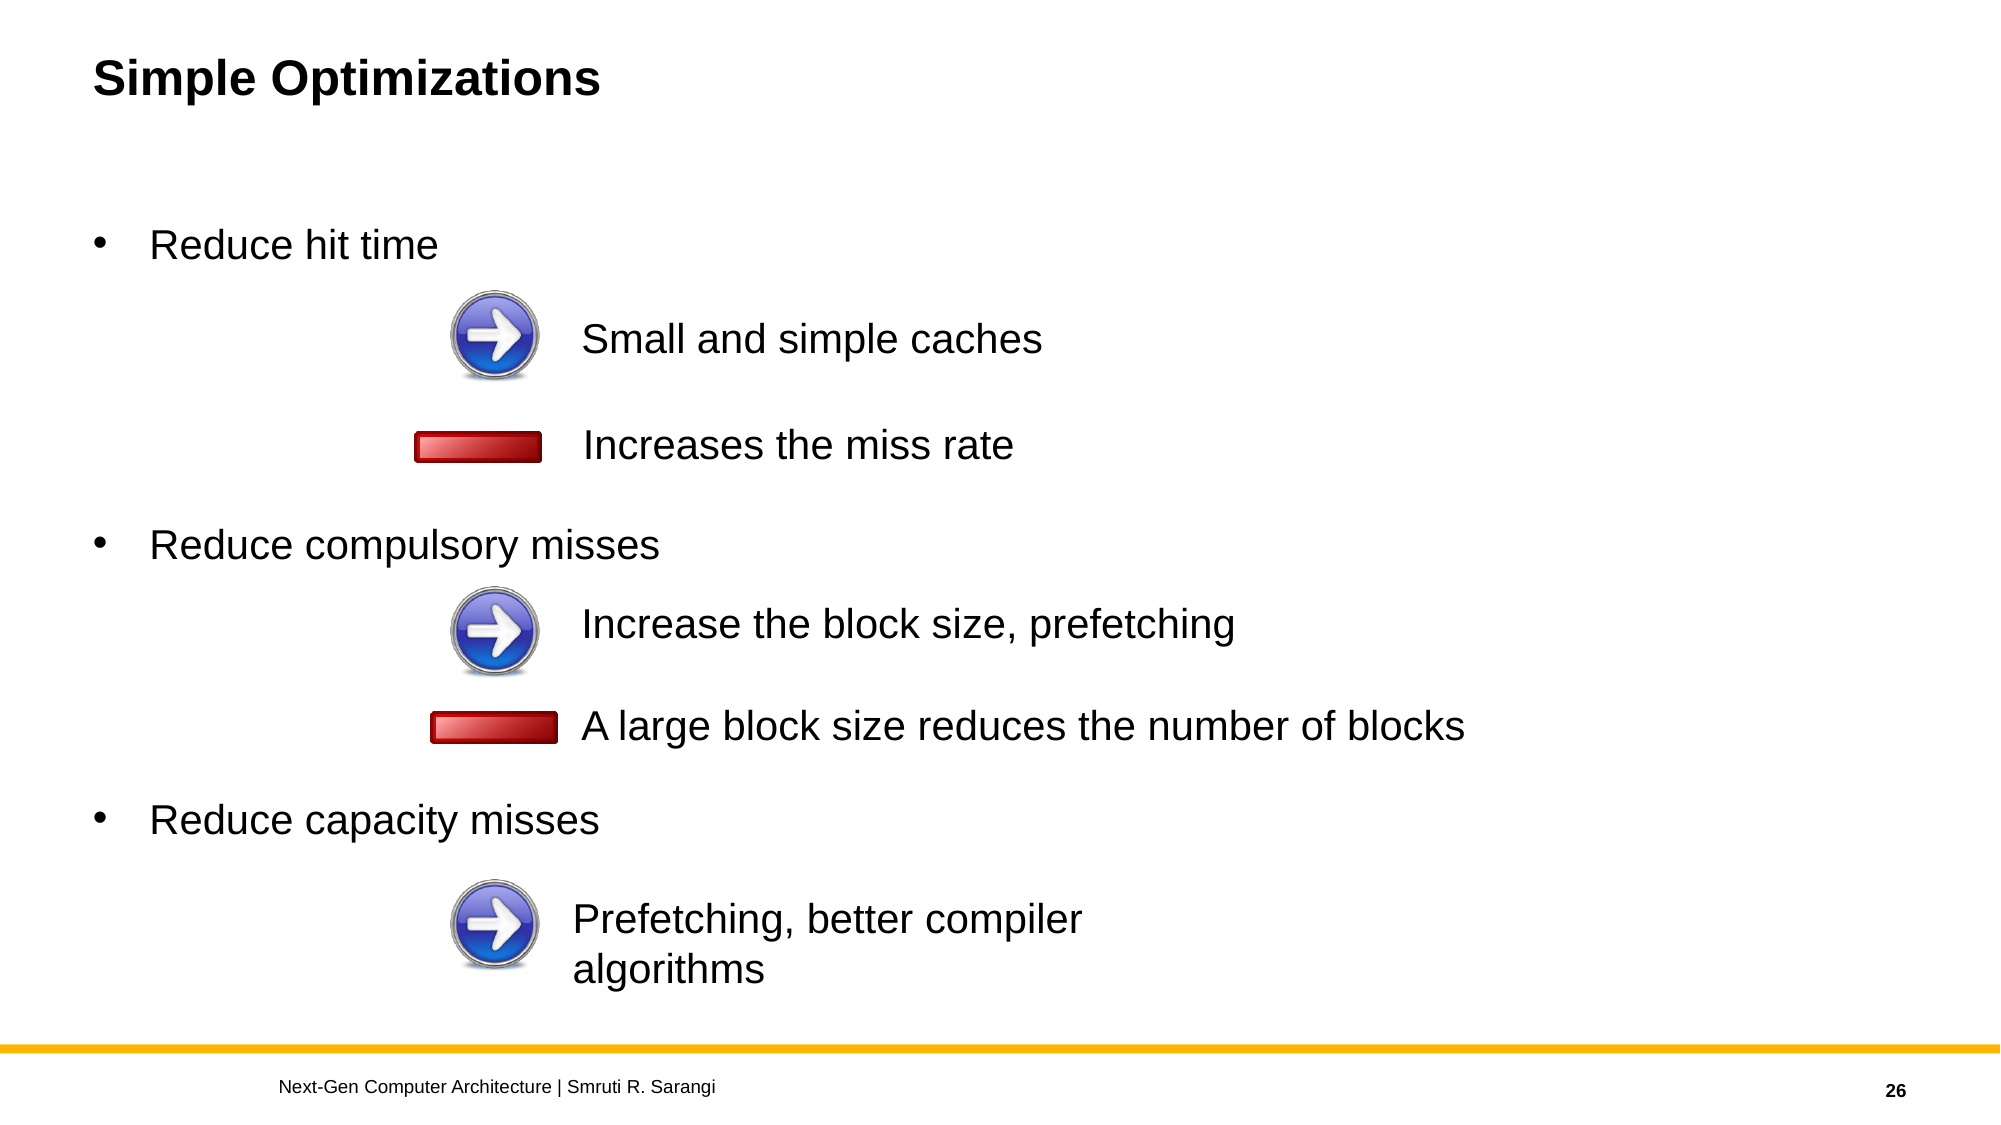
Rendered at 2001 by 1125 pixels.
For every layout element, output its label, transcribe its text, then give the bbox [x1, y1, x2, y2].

picture [414, 431, 542, 463]
text_box Prefetching, better compiler algorithms [557, 884, 1295, 999]
picture [447, 876, 542, 971]
slide_number 26 [1711, 1071, 1922, 1109]
title Simple Optimizations [78, 45, 1578, 180]
picture [447, 583, 542, 678]
text_box A large block size reduces the number of blocks [566, 691, 1507, 756]
list Reduce hit time Reduce compulsory misses Reduce capacity misses [78, 210, 1578, 924]
text_box Increases the miss rate [568, 410, 1228, 476]
footer Next-Gen Computer Architecture | Smruti R. Sarangi [263, 1067, 1464, 1105]
text_box Increase the block size, prefetching [566, 589, 1303, 654]
picture [430, 711, 558, 744]
picture [447, 287, 542, 382]
text_box Small and simple caches [566, 304, 1226, 370]
